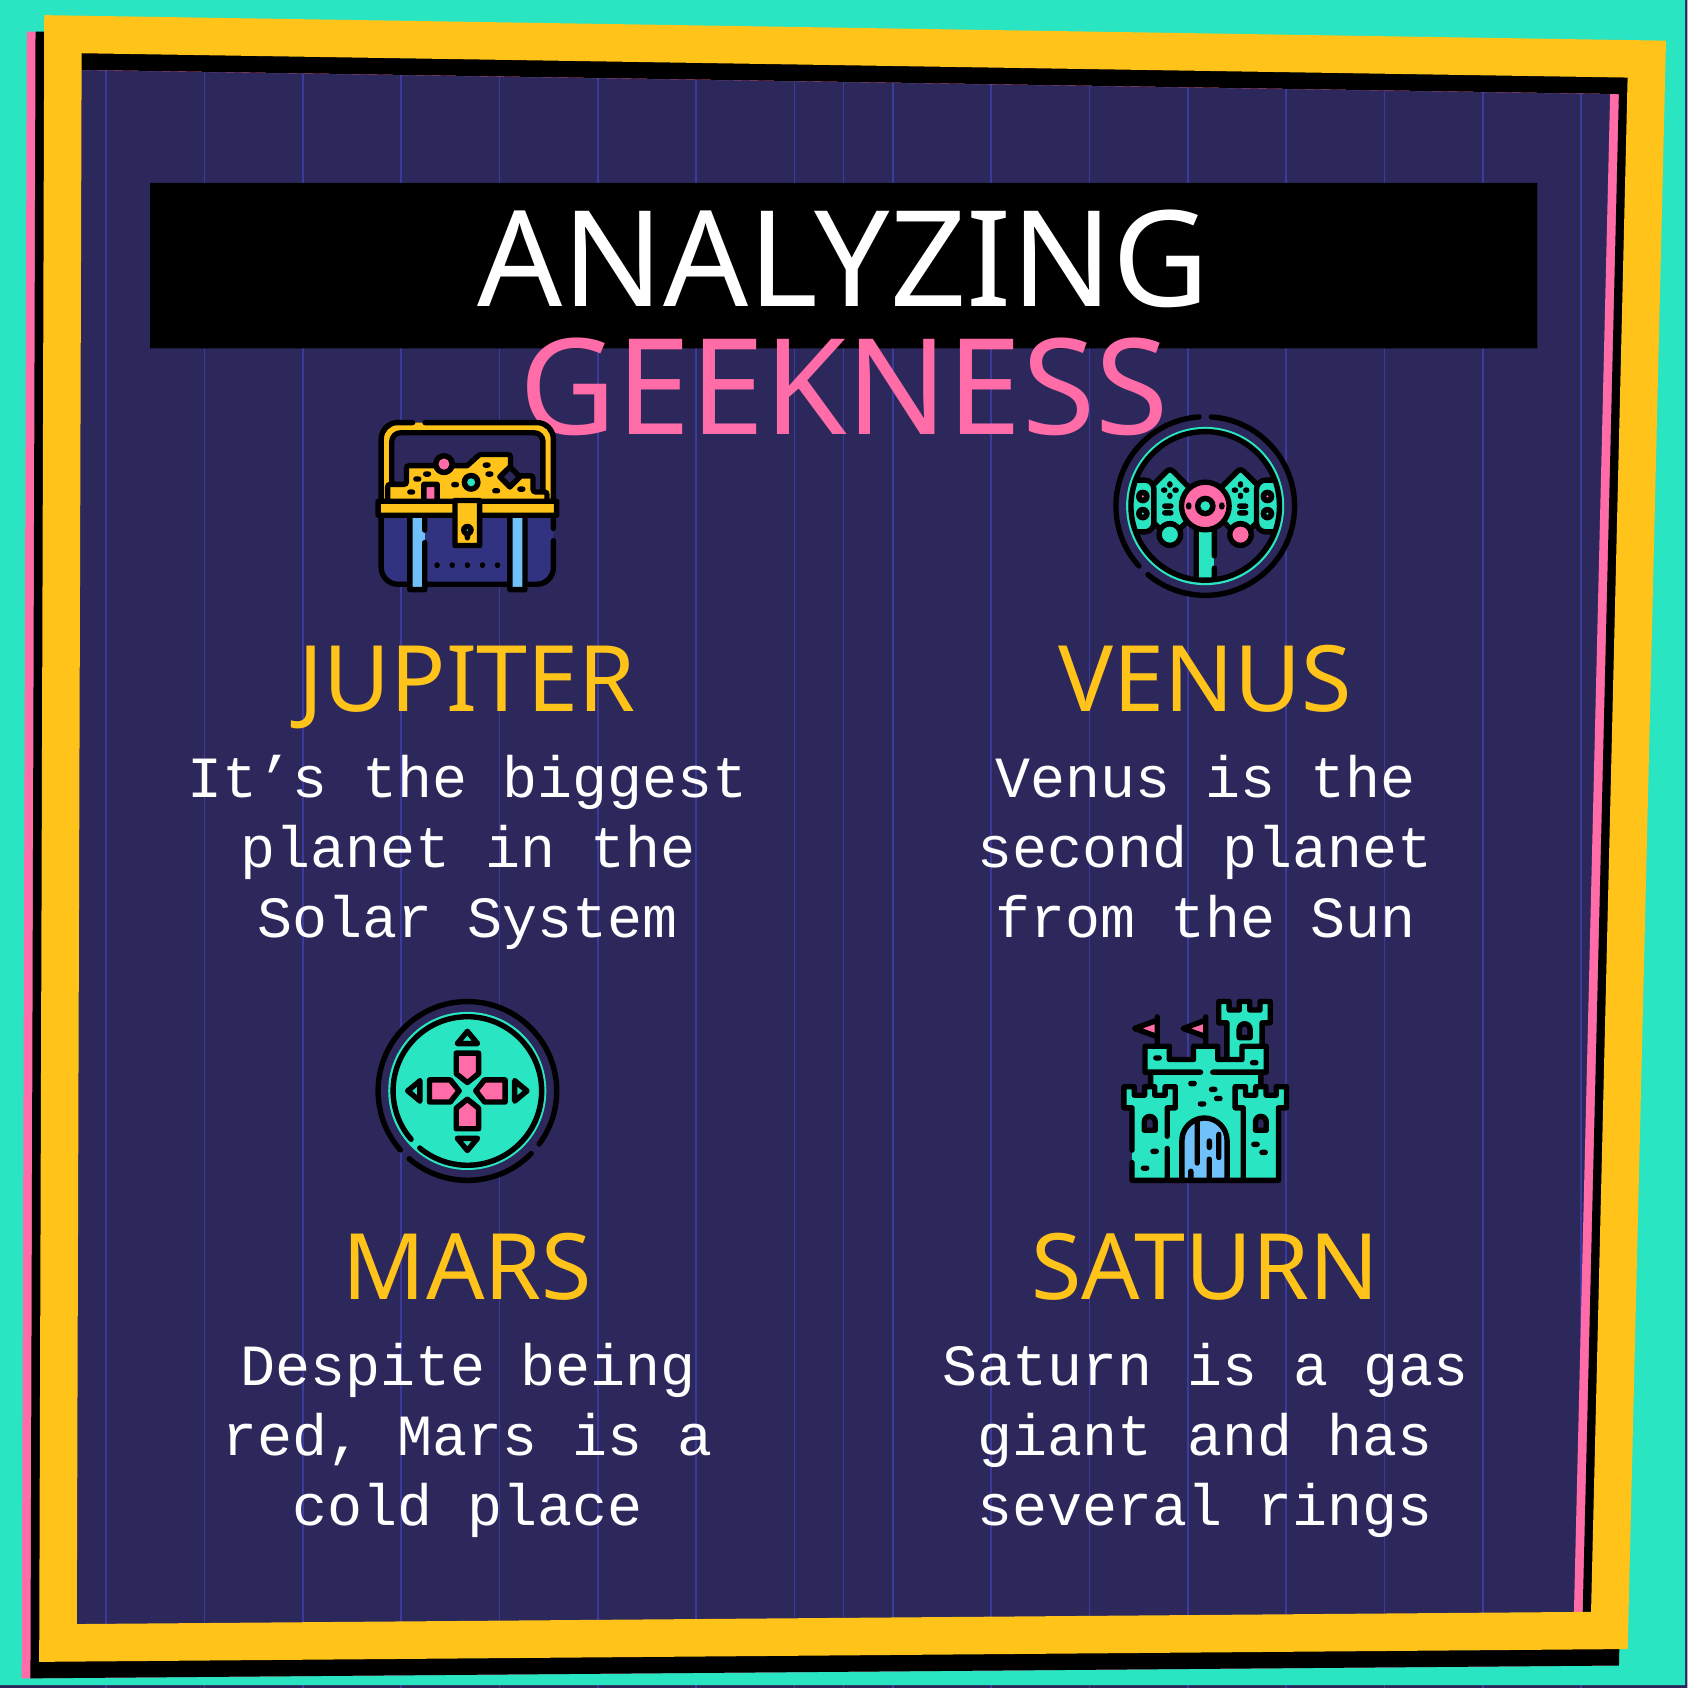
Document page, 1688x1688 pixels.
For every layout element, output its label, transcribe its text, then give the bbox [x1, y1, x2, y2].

title ANALYZING GEEKNESS [150, 182, 1538, 349]
subtitle SATURN [873, 1186, 1538, 1305]
subtitle Saturn is a gas giant and has several rings [873, 1305, 1538, 1538]
subtitle MARS [149, 1186, 786, 1305]
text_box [1120, 998, 1290, 1184]
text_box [375, 998, 560, 1184]
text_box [375, 419, 560, 593]
subtitle Despite being red, Mars is a cold place [149, 1305, 786, 1538]
subtitle JUPITER [149, 598, 786, 717]
subtitle It’s the biggest planet in the Solar System [149, 717, 786, 950]
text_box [1112, 414, 1298, 599]
subtitle Venus is the second planet from the Sun [873, 717, 1538, 950]
subtitle VENUS [873, 598, 1538, 717]
